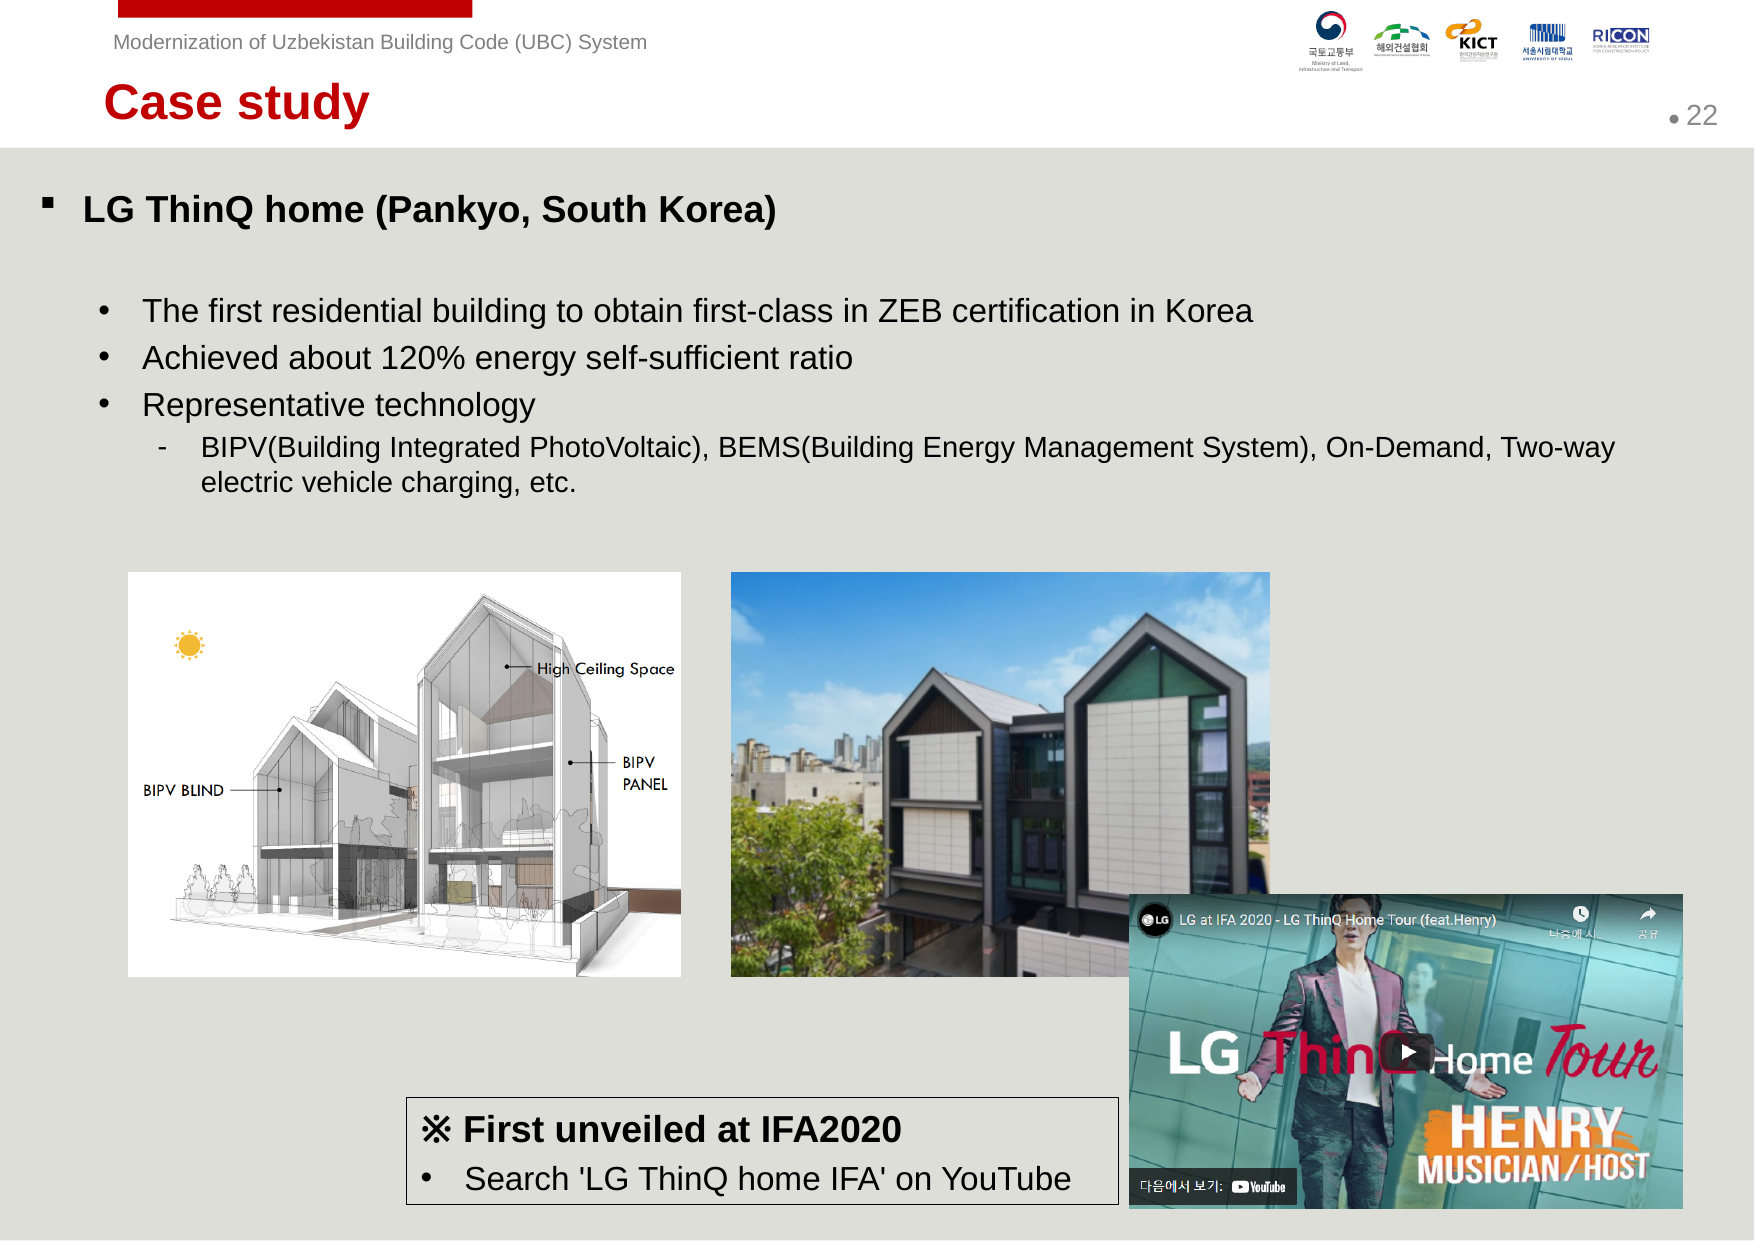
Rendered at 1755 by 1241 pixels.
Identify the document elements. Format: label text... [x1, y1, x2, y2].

picture [1372, 20, 1432, 61]
list LG ThinQ home (Pankyo, South Korea) The first residential building to obtain first-class in ZEB certification in Korea Achieved about 120% energy self-sufficient ratio Representative technology BIPV(Building Integrated PhotoVoltaic), BEMS(Building Energy Management System), On-Demand, Two-way electric vehicle charging, etc. [22, 176, 1729, 1208]
picture [1296, 5, 1366, 69]
picture [1443, 15, 1503, 66]
picture [127, 572, 681, 977]
list Case study [82, 65, 1654, 133]
text_box ※ First unveiled at IFA2020 Search 'LG ThinQ home IFA' on YouTube [405, 1097, 1119, 1205]
picture [731, 572, 1683, 1209]
picture [1508, 10, 1687, 70]
